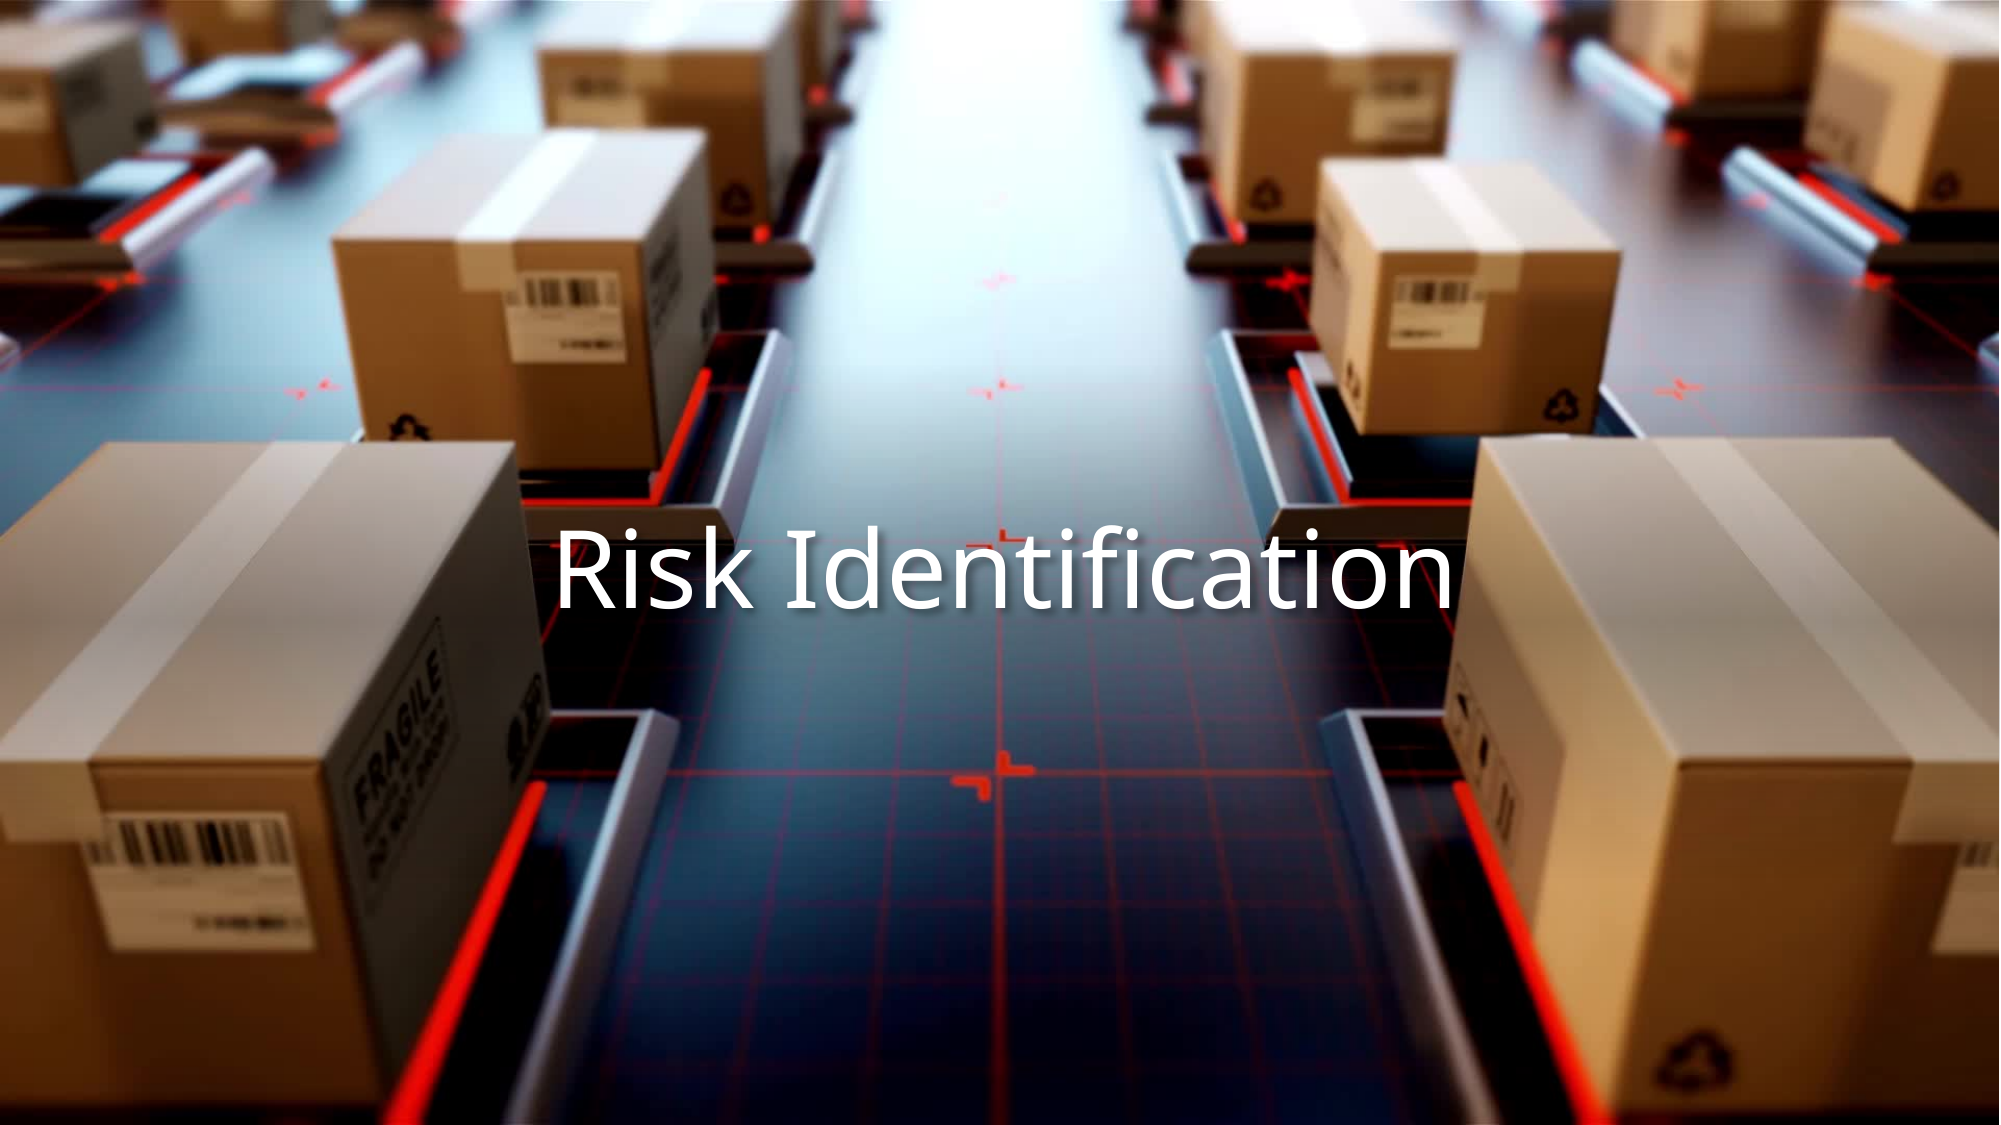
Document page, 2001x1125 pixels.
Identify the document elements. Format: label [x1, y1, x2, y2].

text_box [0, 0, 2000, 1125]
